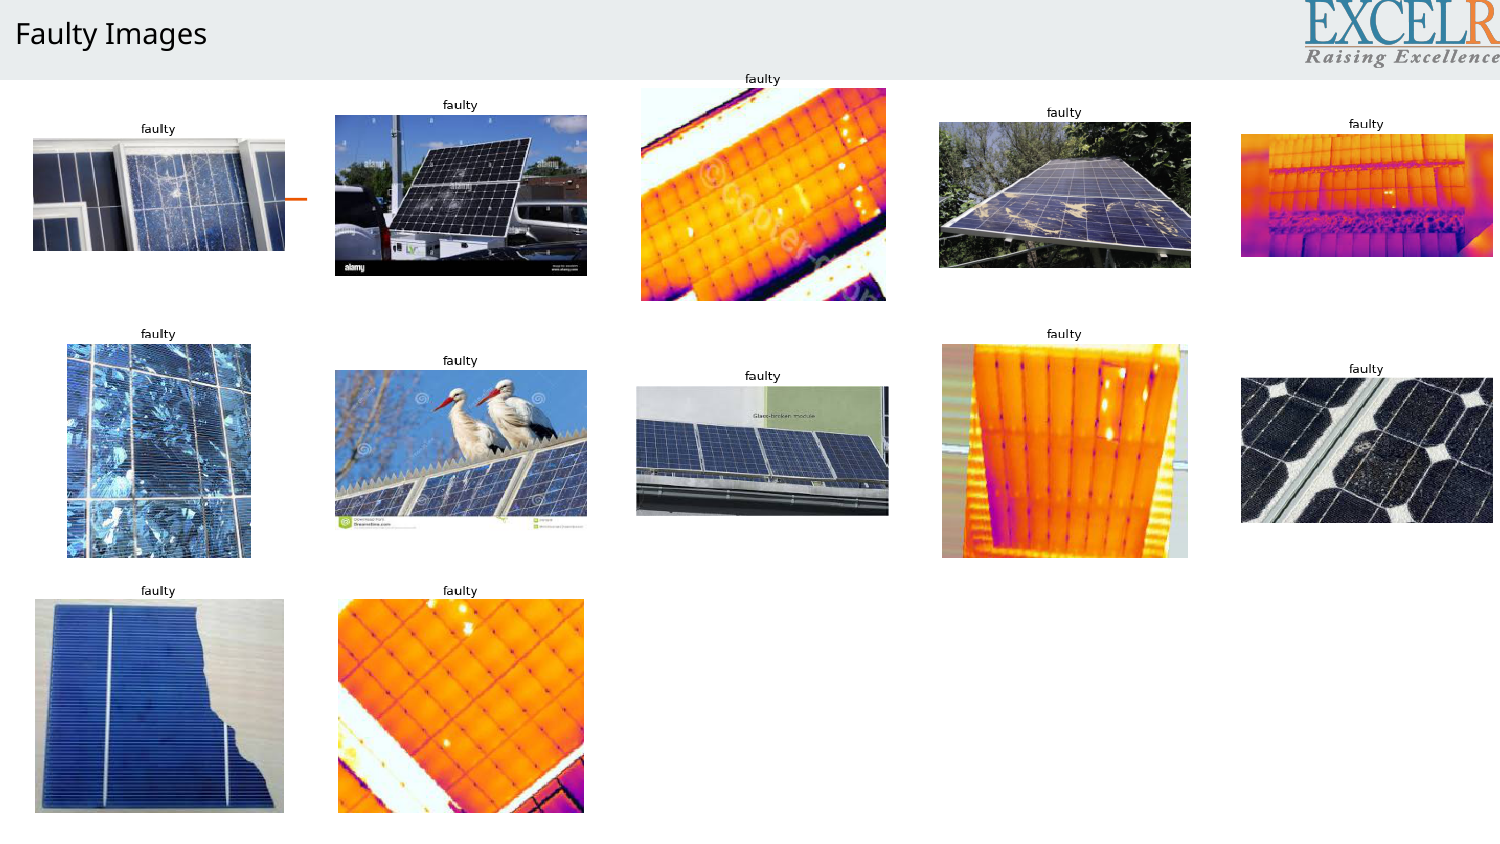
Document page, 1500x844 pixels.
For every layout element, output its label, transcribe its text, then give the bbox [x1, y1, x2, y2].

picture [26, 0, 1500, 819]
text_box Faulty Images [0, 0, 900, 65]
